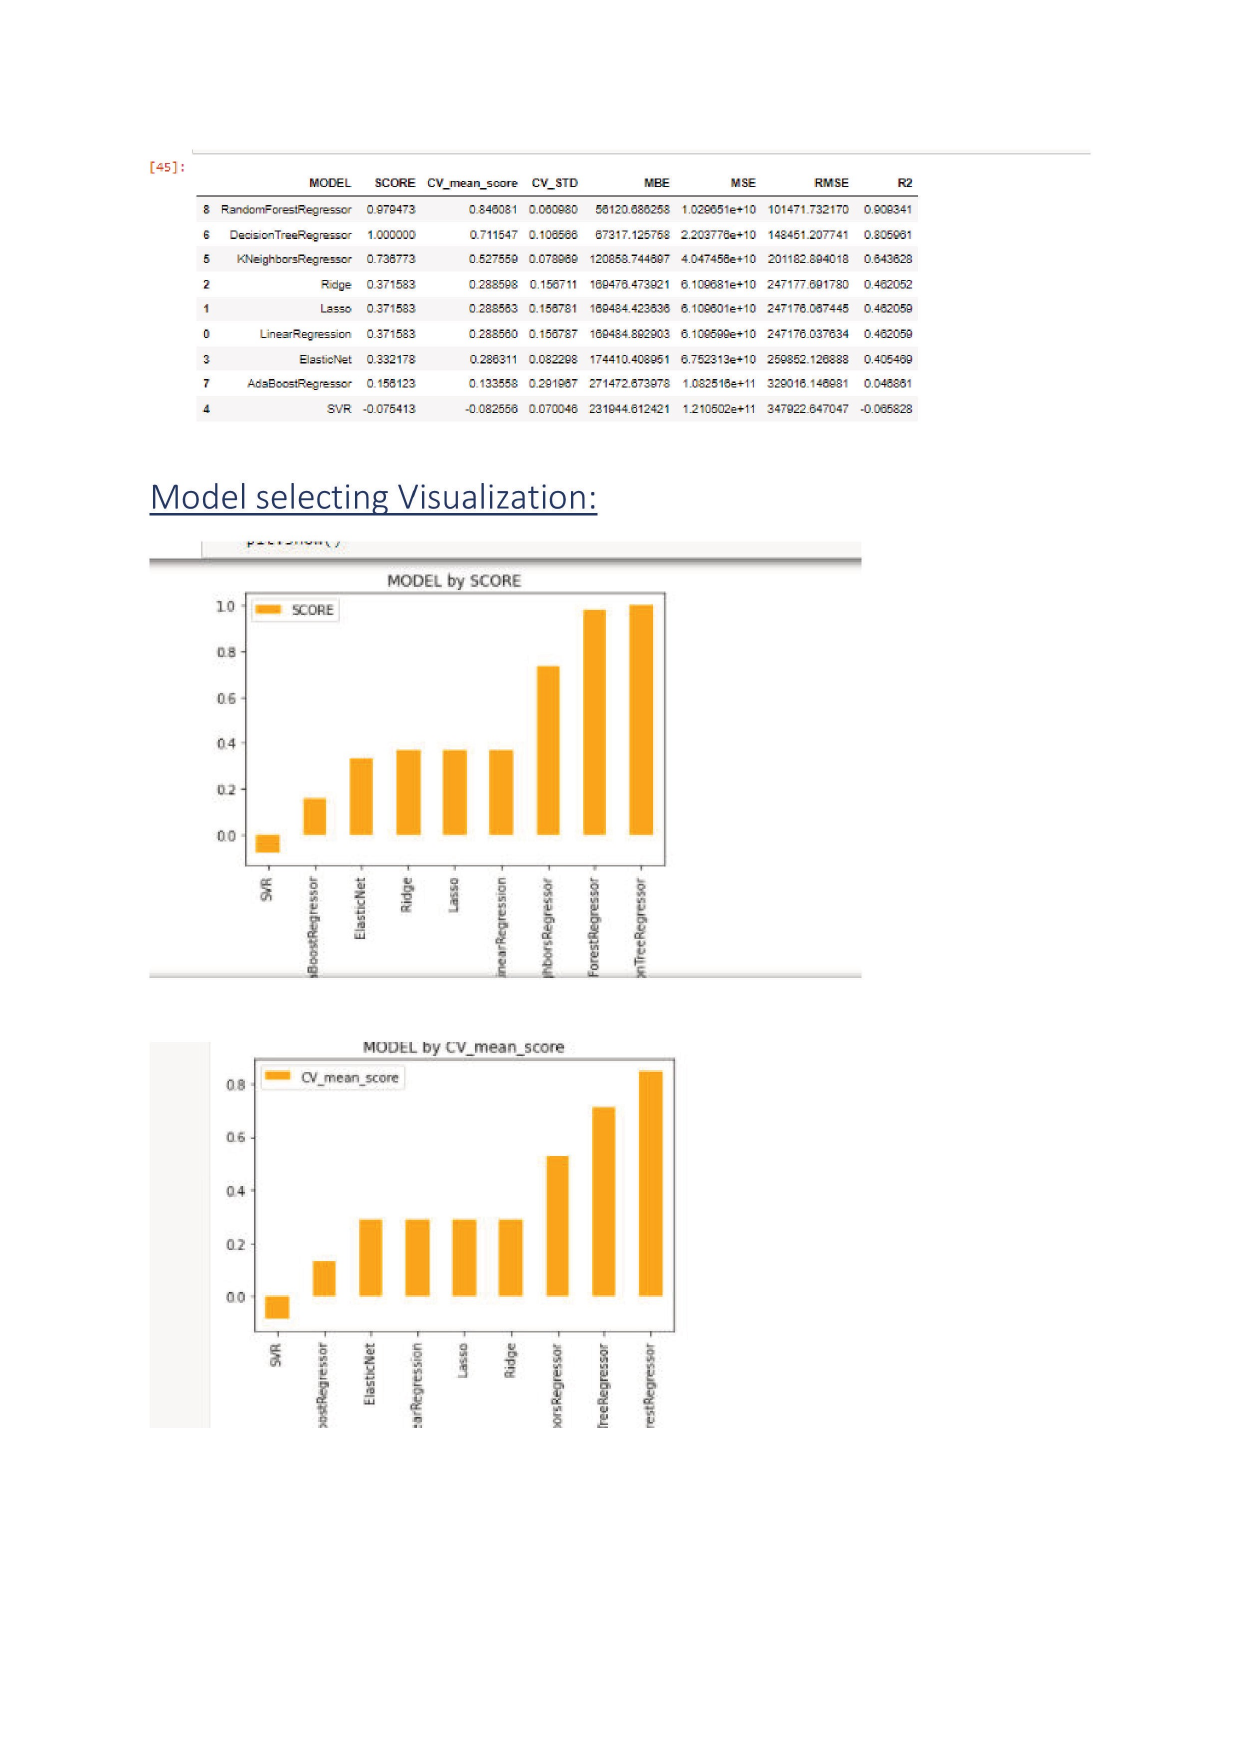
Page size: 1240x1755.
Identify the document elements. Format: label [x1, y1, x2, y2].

text_box [0, 0, 1240, 1754]
